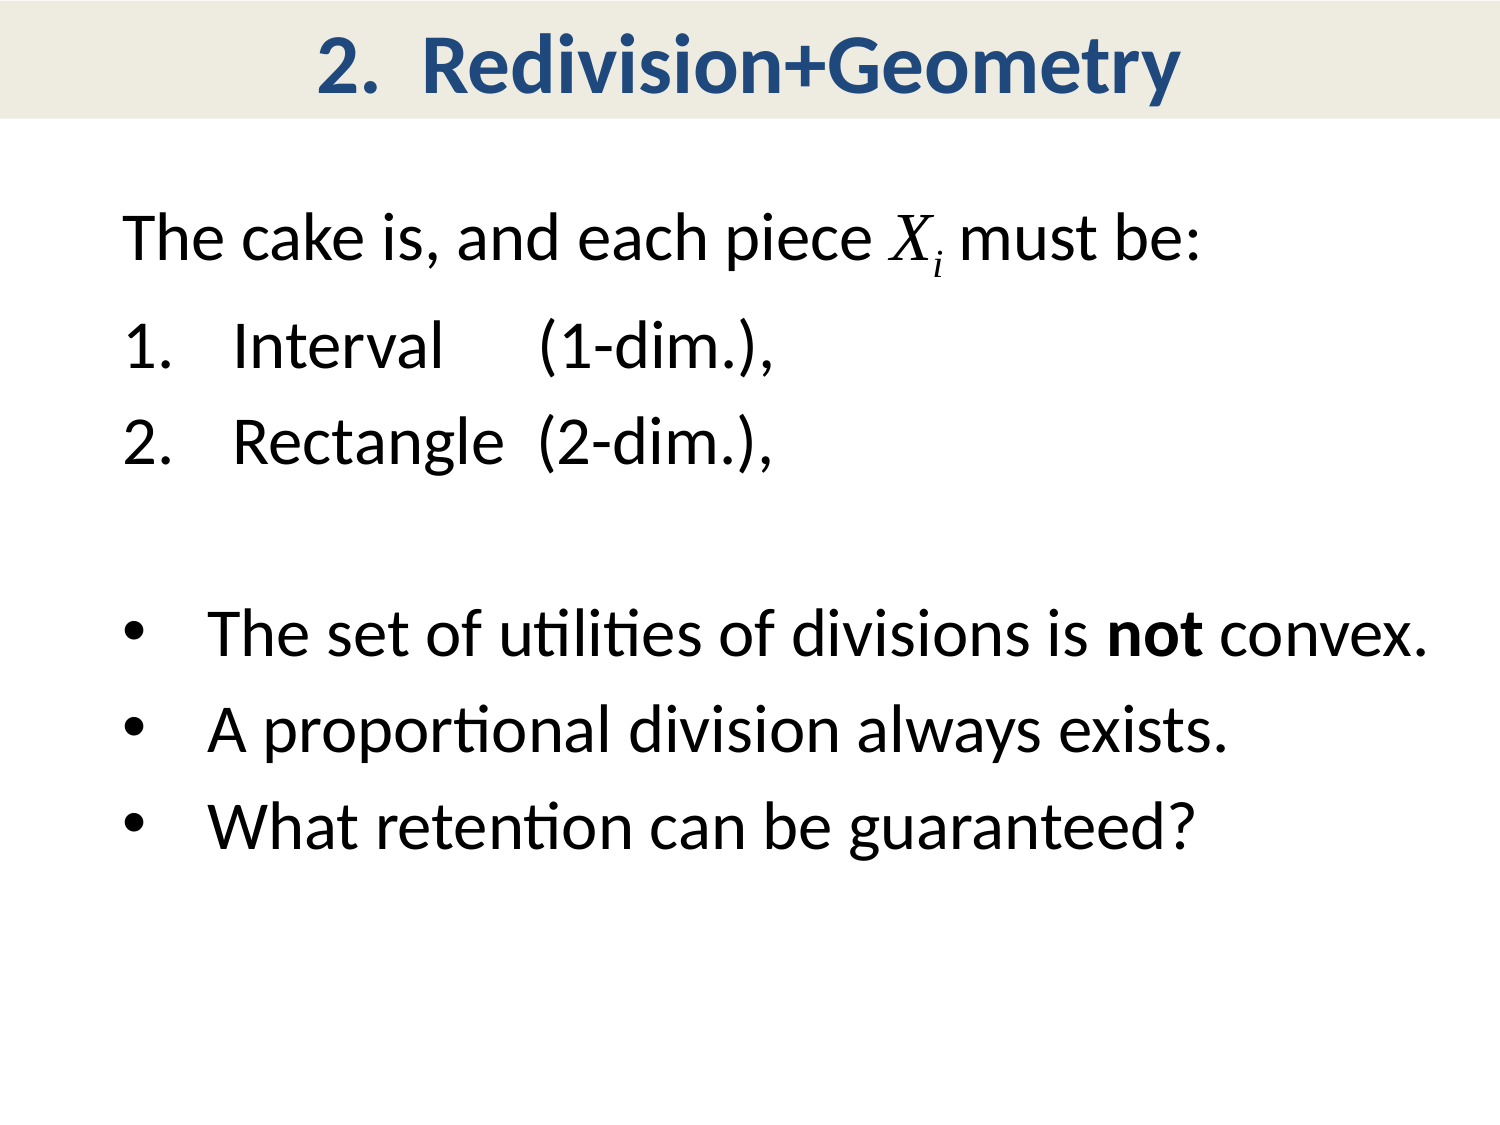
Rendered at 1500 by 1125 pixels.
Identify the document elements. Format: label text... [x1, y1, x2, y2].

title 2. Redivision+Geometry [0, 0, 1500, 119]
list The cake is, and each piece Xi must be: Interval (1-dim.), Rectangle (2-dim.), The set of utilities of divisions is not convex. A proportional division always exists. What retention can be guaranteed? [88, 184, 1458, 1031]
